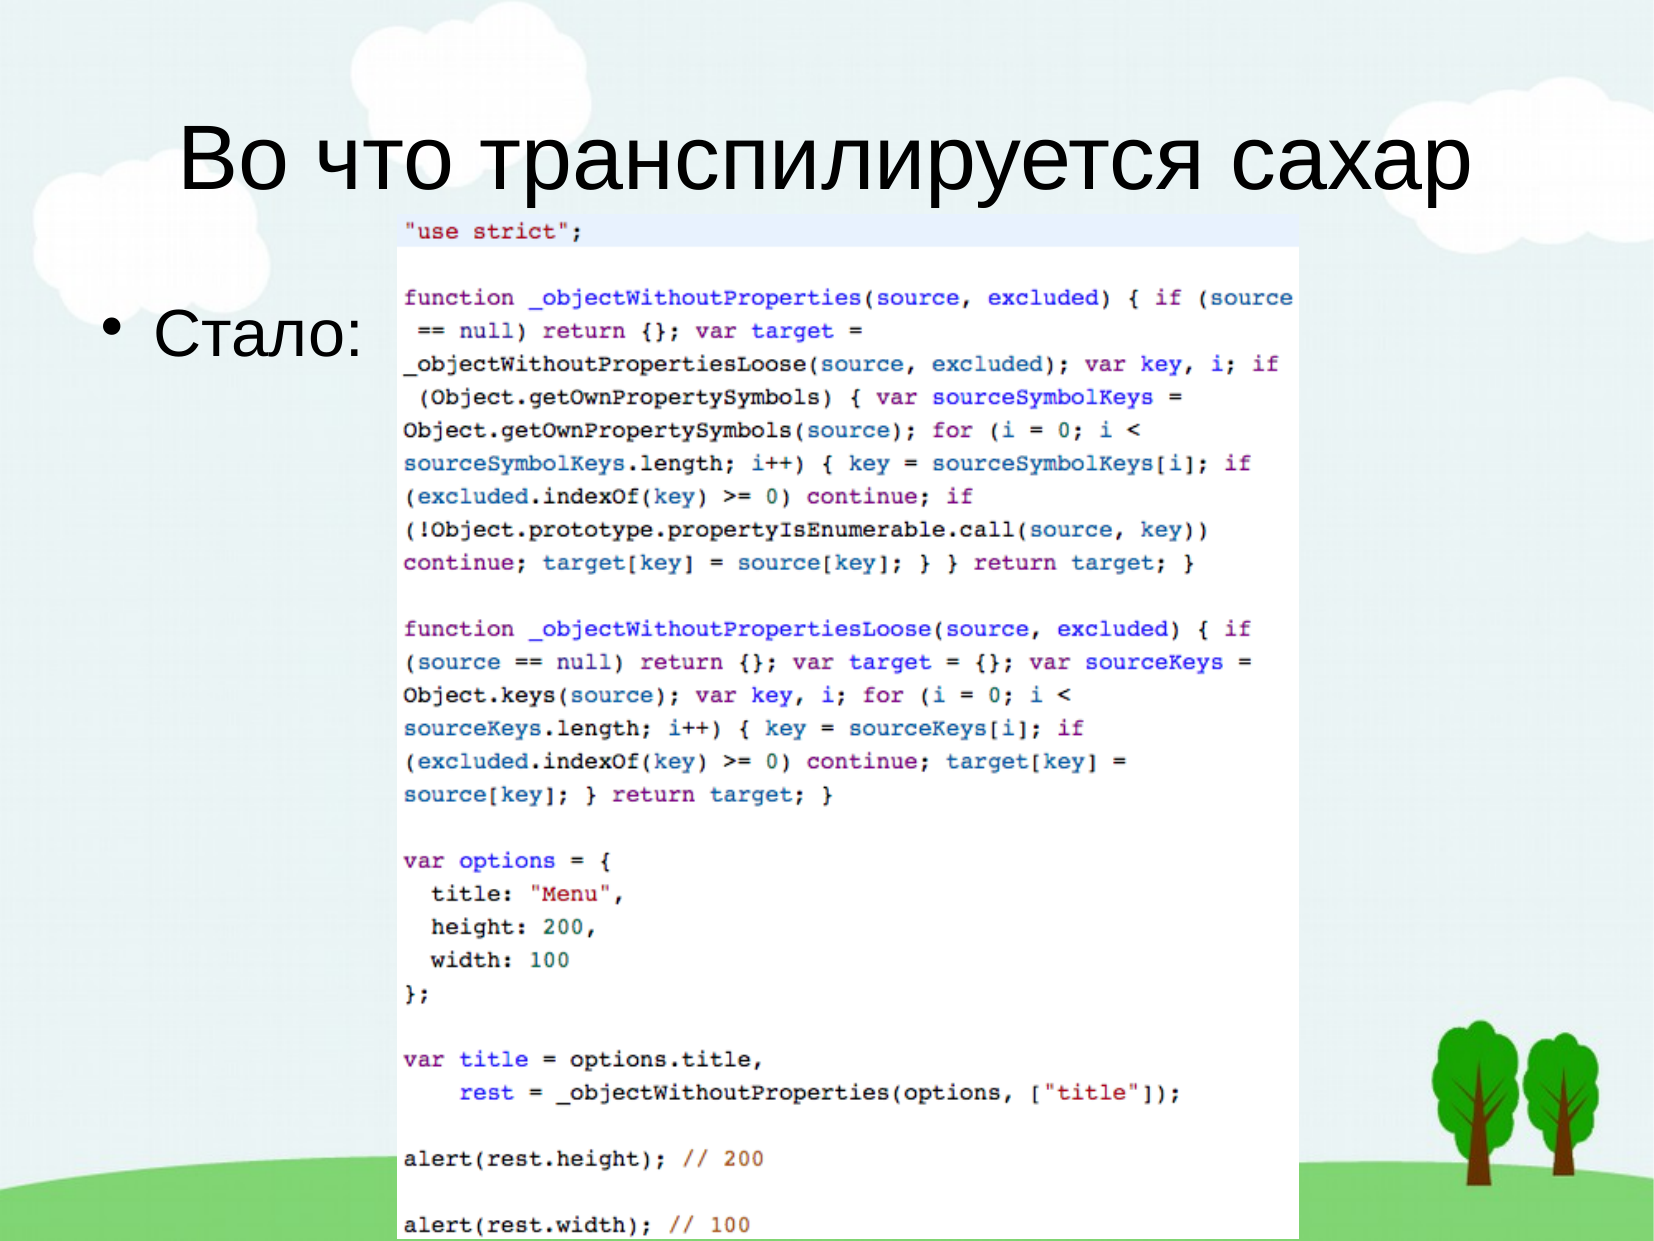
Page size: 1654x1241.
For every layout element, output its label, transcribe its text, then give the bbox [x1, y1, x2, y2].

picture [0, 0, 1654, 1241]
text_box Во что транспилируется сахар [82, 49, 1571, 257]
text_box Стало: [1304, 290, 1571, 1087]
text_box Стало: [82, 290, 392, 1087]
